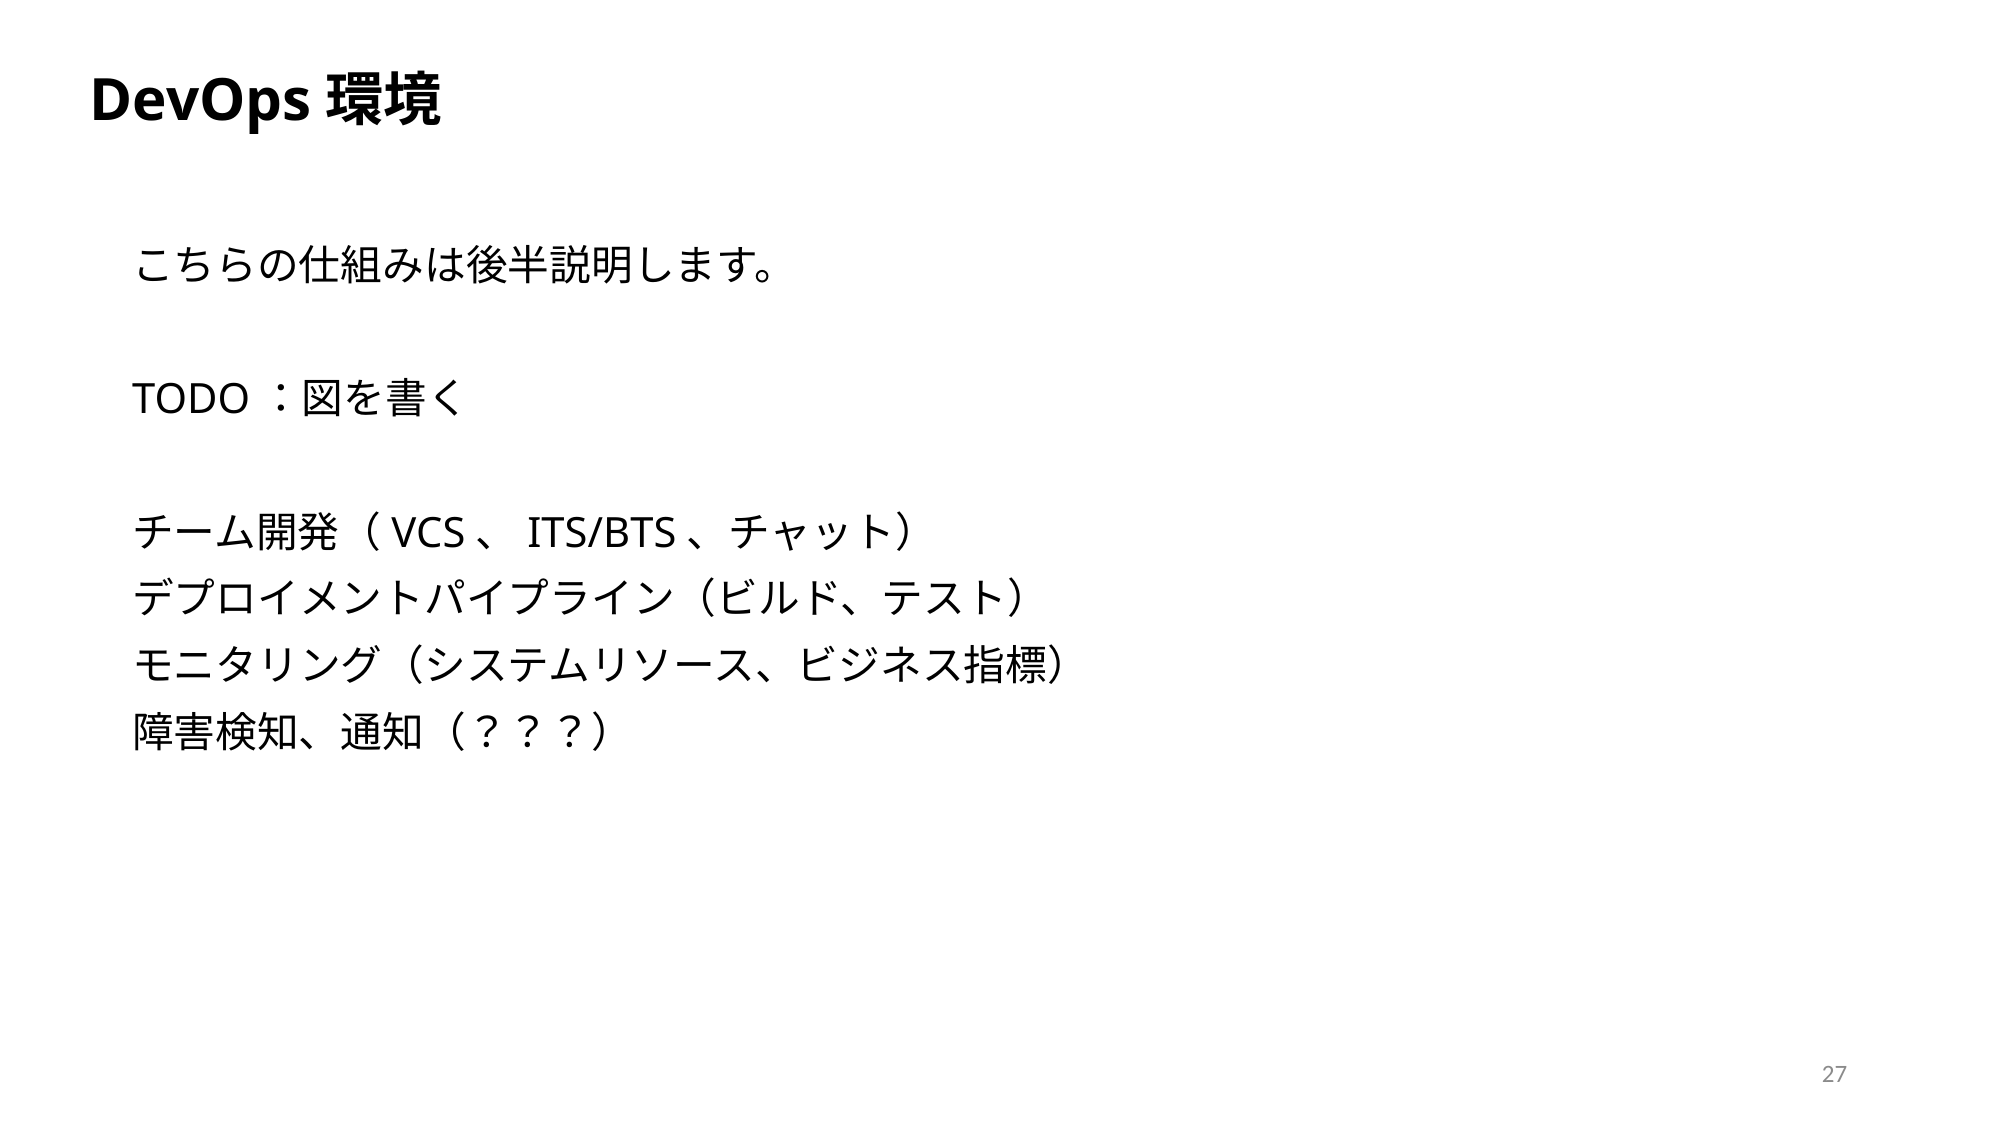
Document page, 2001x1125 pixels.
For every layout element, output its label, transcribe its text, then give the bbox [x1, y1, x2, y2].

text_box DevOps環境 [74, 54, 1454, 140]
slide_number 27 [1412, 1042, 1863, 1103]
text_box こちらの仕組みは後半説明します。 TODO：図を書く チーム開発（VCS、ITS/BTS、チャット） デプロイメントパイプライン（ビルド、テスト） モニタリング（システムリソース、ビジネス指標） 障害検知、通知（？？？） [117, 214, 1904, 763]
